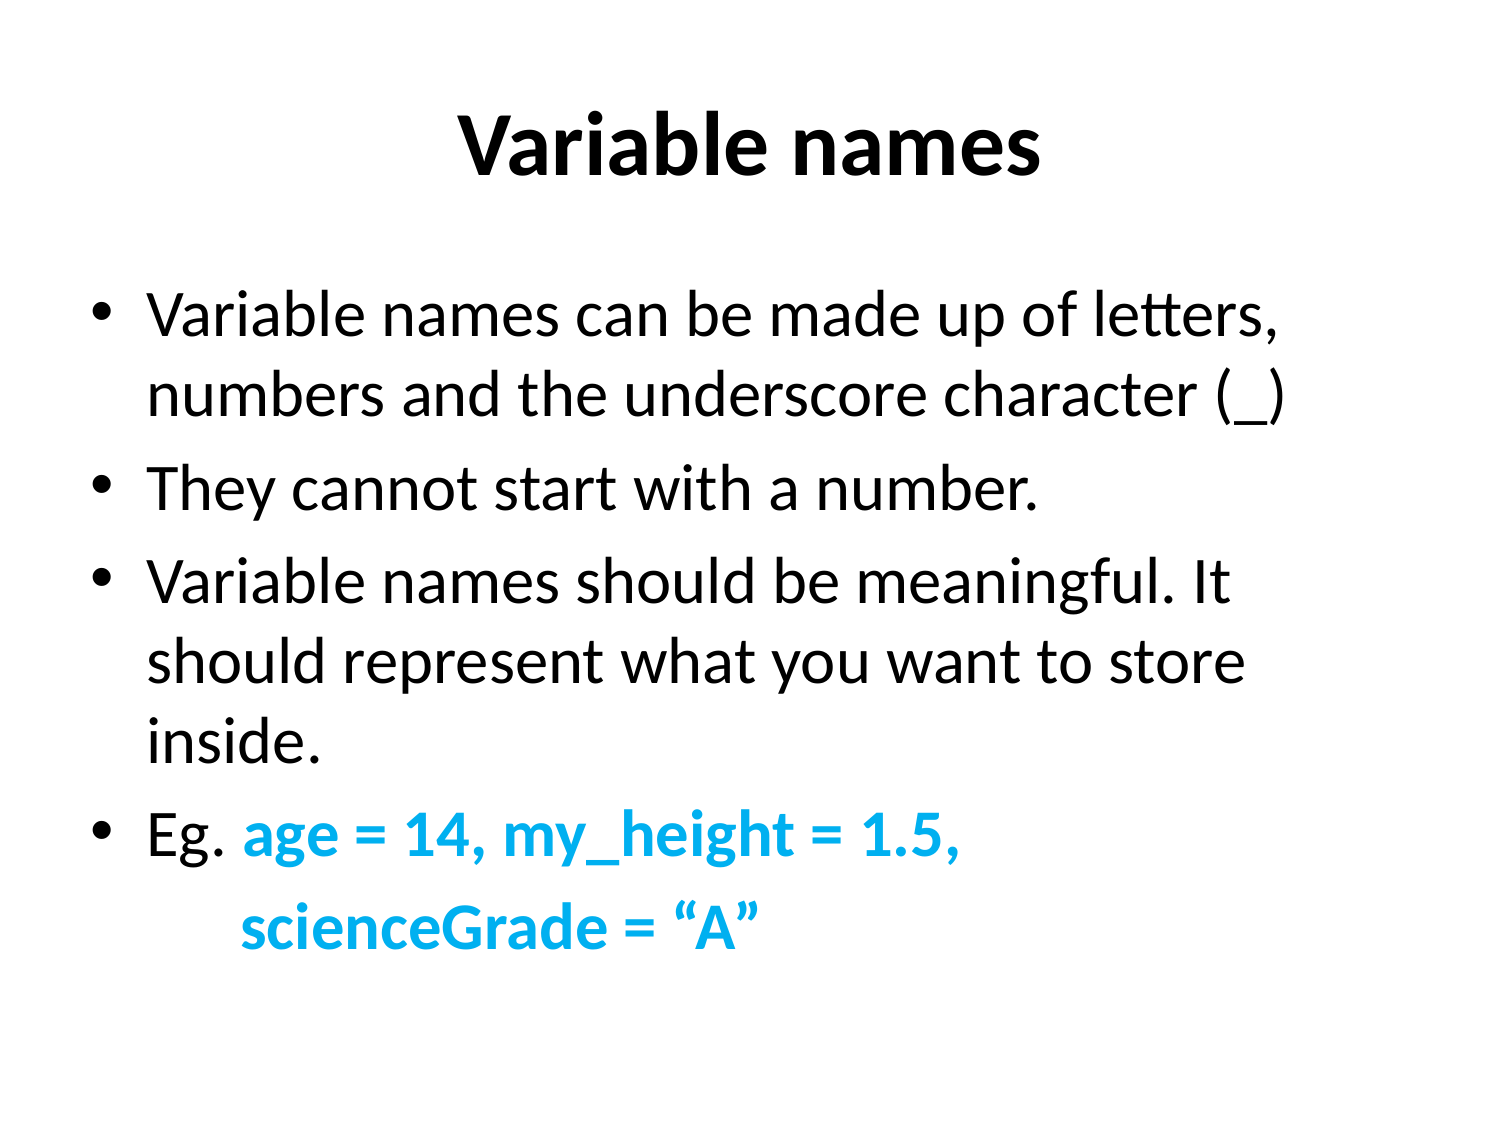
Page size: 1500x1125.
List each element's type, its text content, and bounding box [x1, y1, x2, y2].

title Variable names [75, 45, 1425, 233]
list Variable names can be made up of letters, numbers and the underscore character (_) They cannot start with a number. Variable names should be meaningful. It should represent what you want to store inside. Eg. age = 14, my_height = 1.5, scienceGrade = “A” [75, 262, 1425, 1005]
